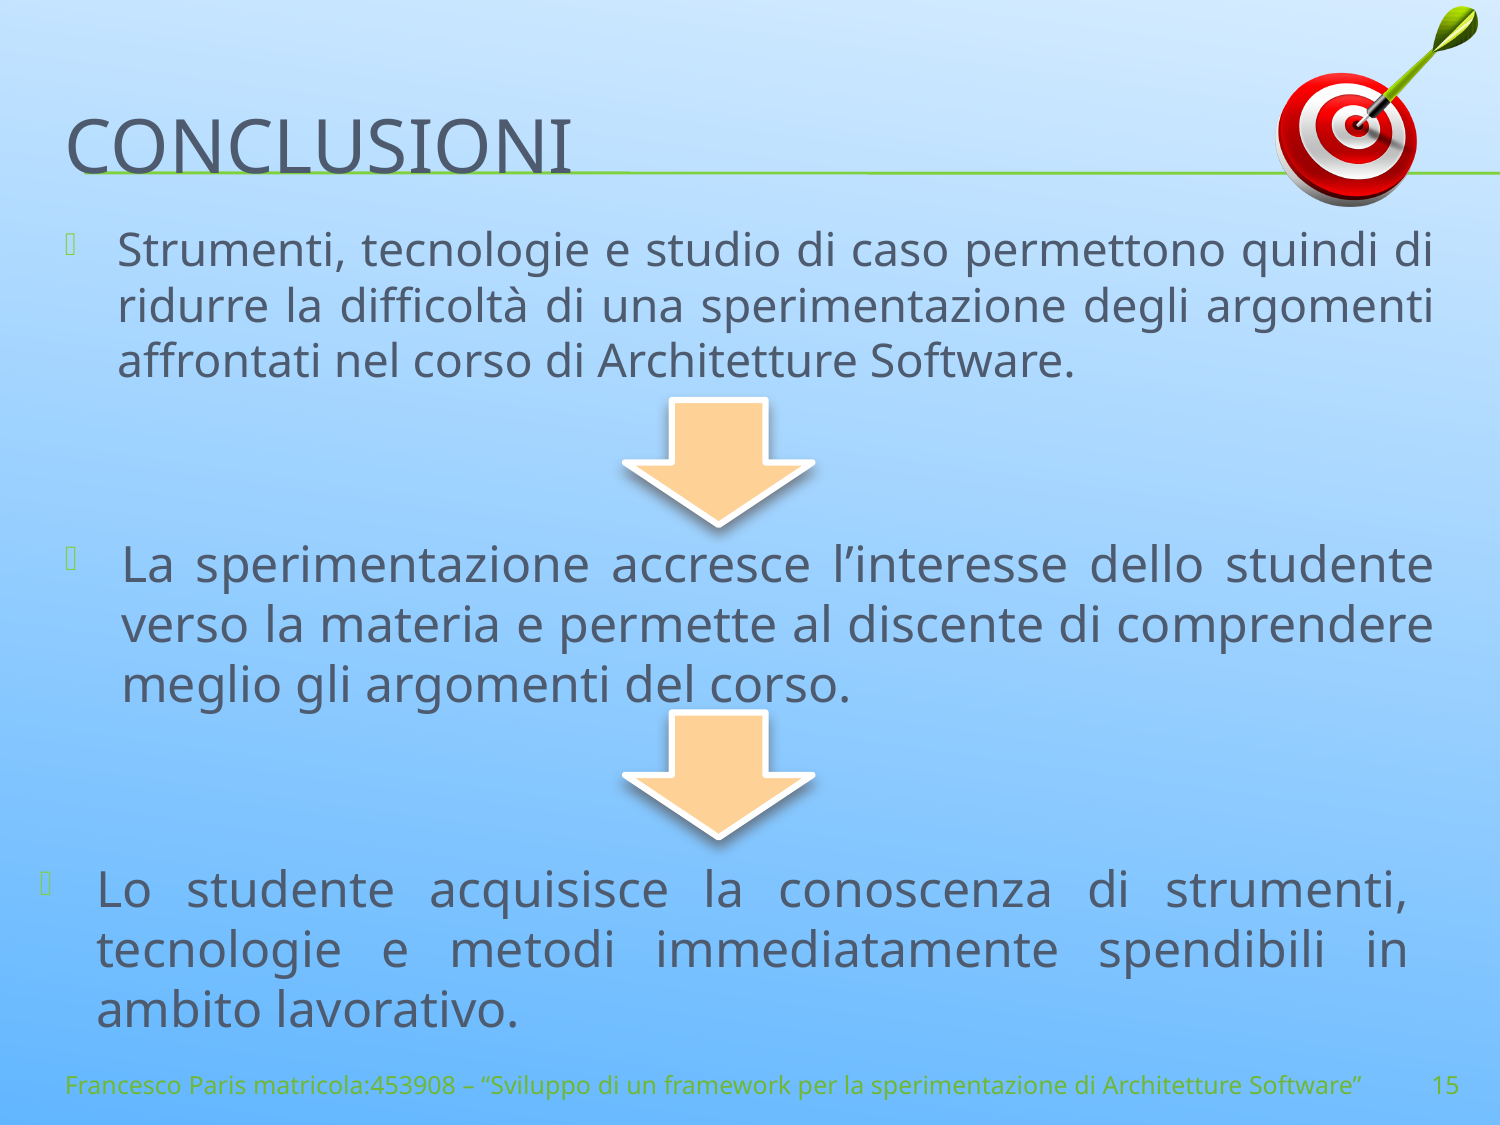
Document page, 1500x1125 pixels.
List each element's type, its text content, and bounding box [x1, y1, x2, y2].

text_box [621, 709, 816, 841]
slide_number 15 [1350, 1061, 1475, 1103]
text_box La sperimentazione accresce l’interesse dello studente verso la materia e permette al discente di comprendere meglio gli argomenti del corso. [50, 525, 1450, 725]
text_box Francesco Paris matricola:453908 – “Sviluppo di un framework per la sperimentazione di Architetture Software” [50, 1062, 1425, 1100]
title conclusioni [50, 75, 1266, 212]
text_box Lo studente acquisisce la conoscenza di strumenti, tecnologie e metodi immediatamente spendibili in ambito lavorativo. [24, 849, 1425, 1050]
text_box [621, 396, 816, 525]
picture [1274, 5, 1478, 207]
text_box Strumenti, tecnologie e studio di caso permettono quindi di ridurre la difficoltà di una sperimentazione degli argomenti affrontati nel corso di Architetture Software. [50, 212, 1450, 438]
